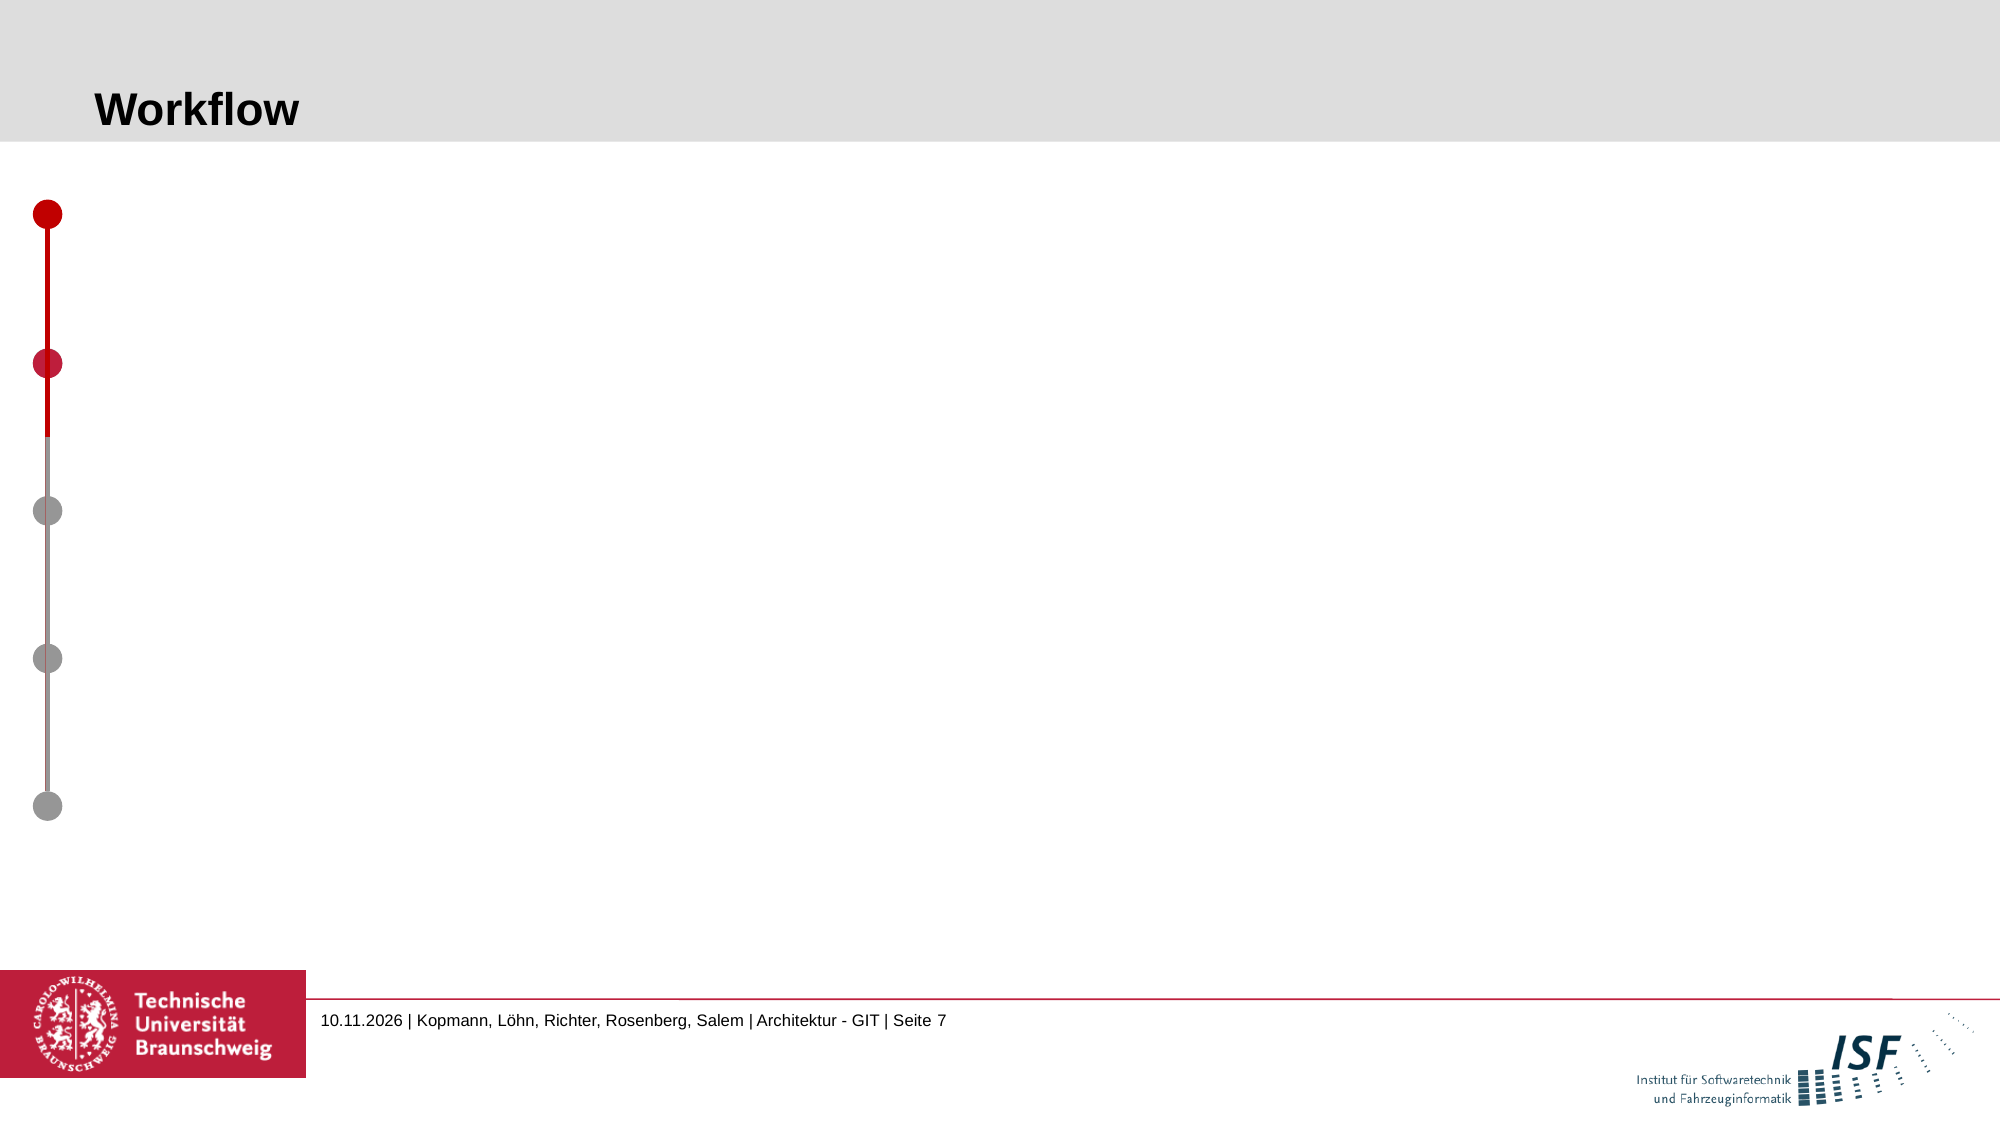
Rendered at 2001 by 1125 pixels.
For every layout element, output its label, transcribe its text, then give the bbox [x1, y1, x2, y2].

text_box [54, 495, 65, 527]
text_box [30, 197, 65, 231]
title Workflow [94, 18, 1927, 135]
picture [1634, 1012, 1974, 1107]
picture [0, 970, 306, 1078]
text_box [30, 495, 42, 527]
text_box [54, 642, 65, 674]
text_box [30, 642, 42, 675]
text_box [30, 790, 65, 823]
text_box [30, 348, 41, 379]
text_box [56, 348, 65, 379]
